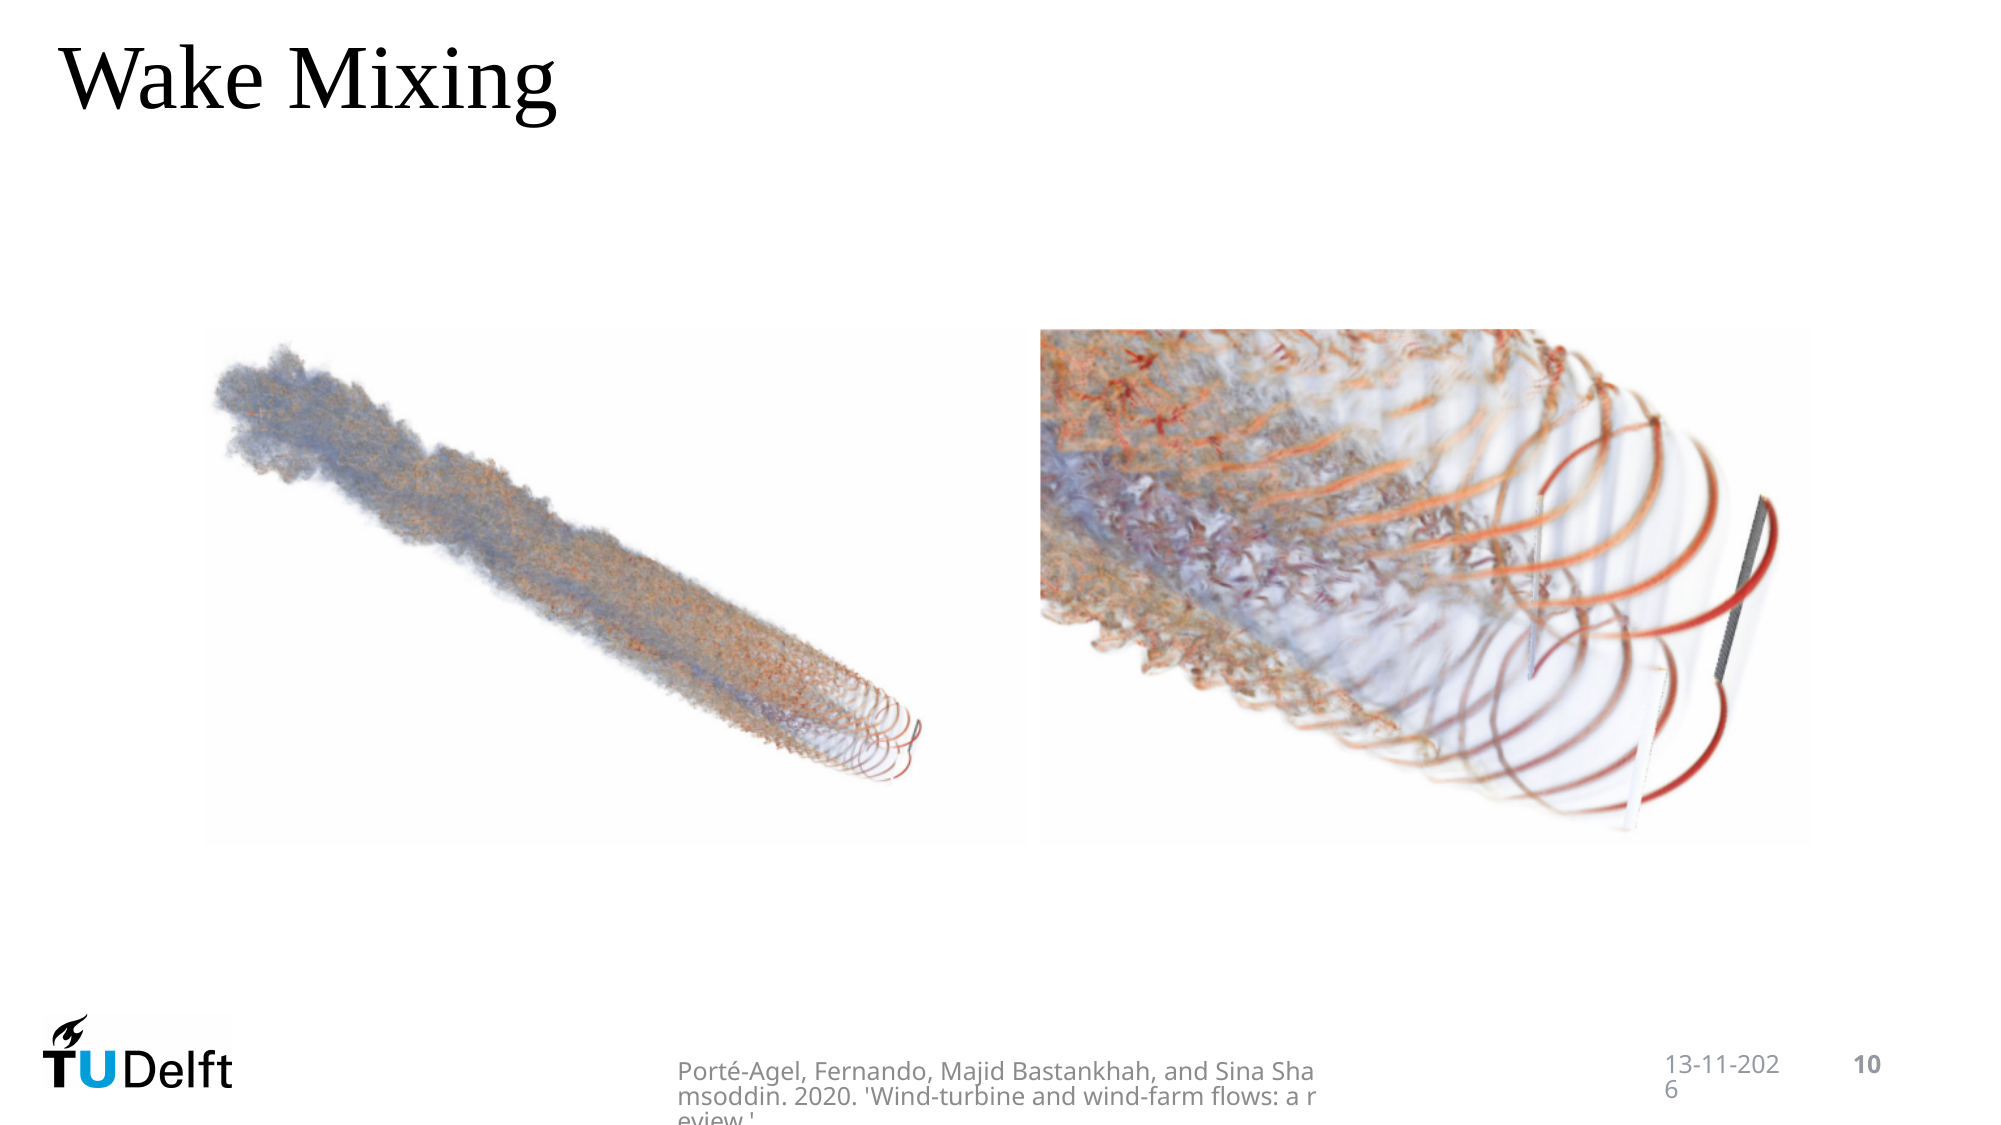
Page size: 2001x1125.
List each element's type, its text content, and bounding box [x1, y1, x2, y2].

text_box [117, 256, 1882, 985]
slide_number 10 [1833, 985, 1882, 1125]
footer Porté-Agel, Fernando, Majid Bastankhah, and Sina Shamsoddin. 2020. 'Wind-turbine and wind-farm flows: a review.' [662, 1042, 1338, 1103]
picture [187, 277, 1813, 848]
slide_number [1664, 985, 1791, 1125]
title Wake Mixing [43, 18, 1740, 141]
picture [43, 1014, 232, 1088]
